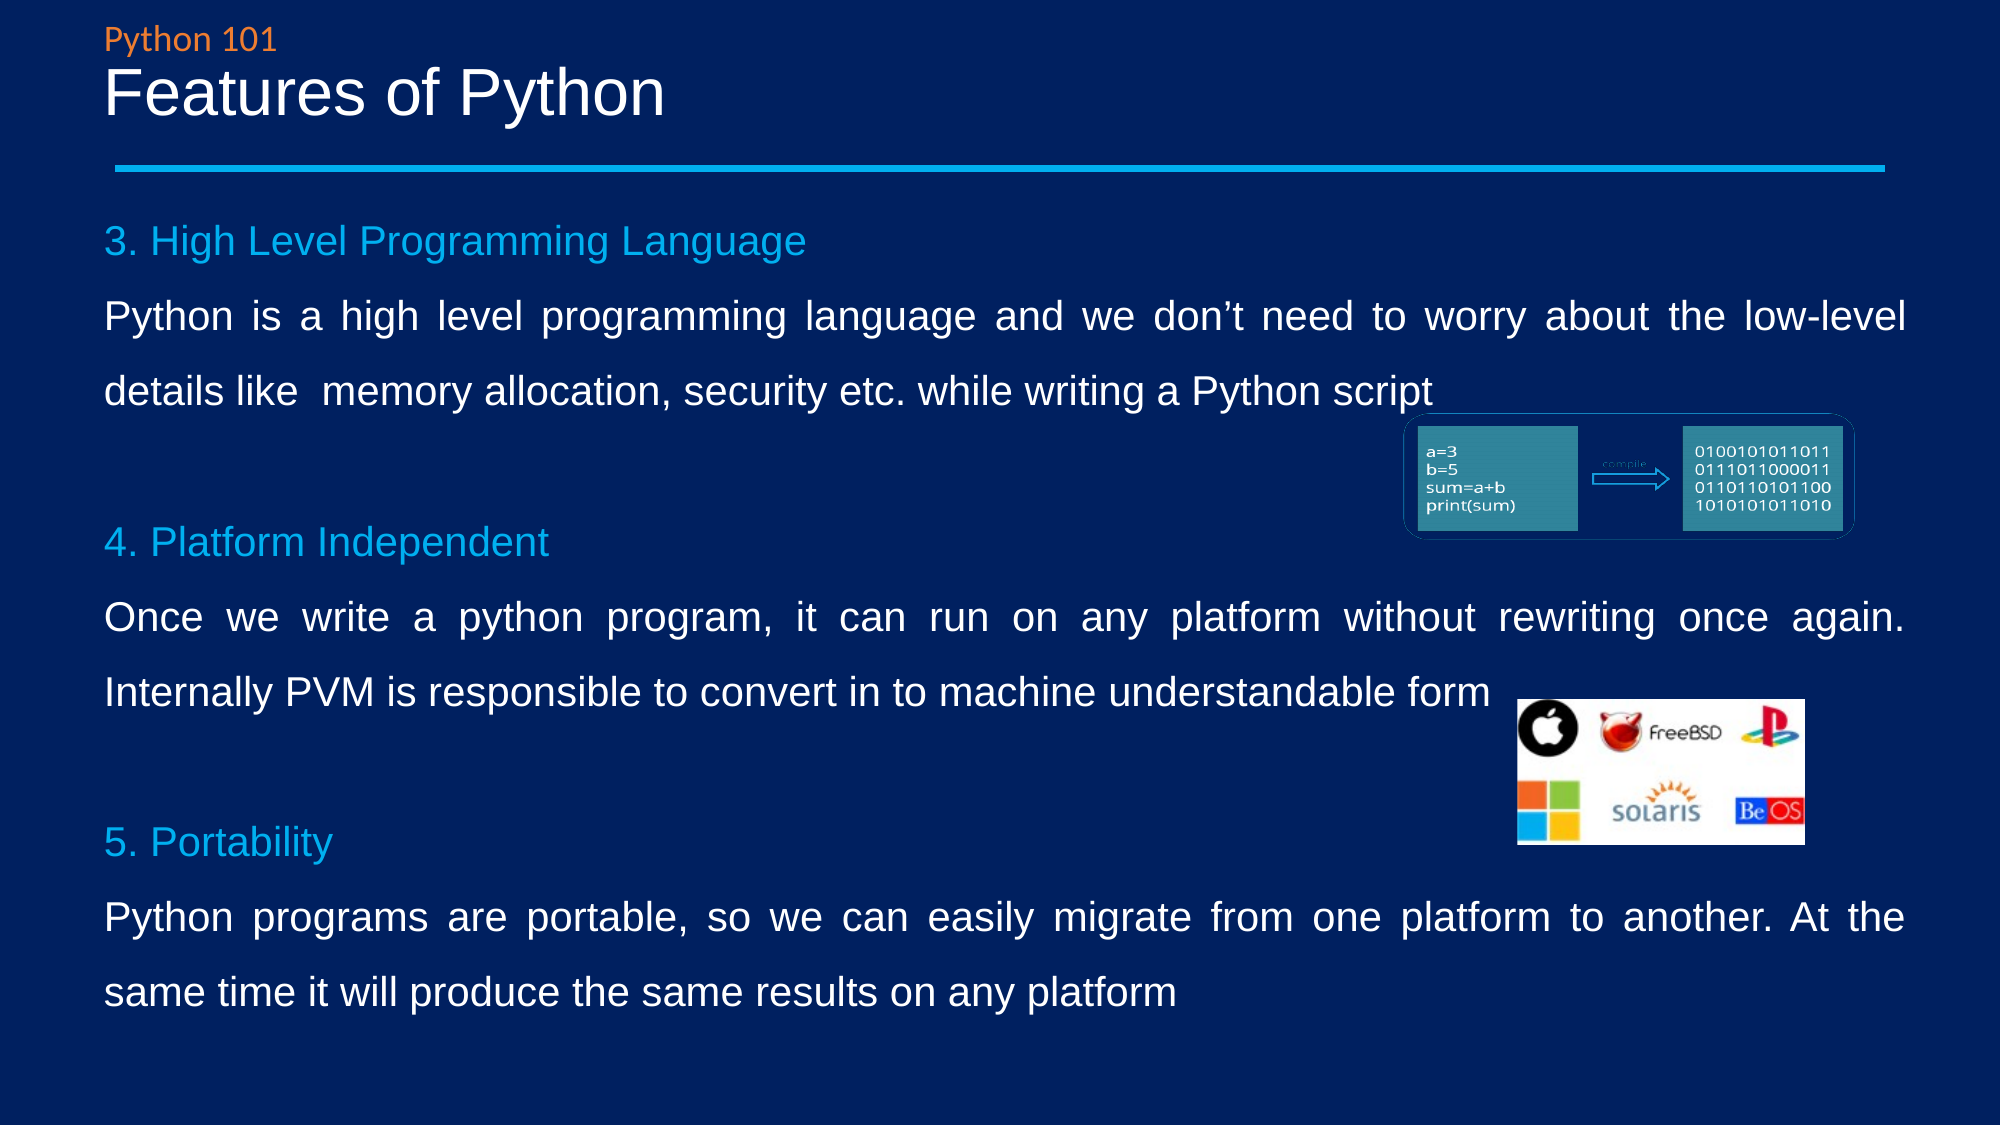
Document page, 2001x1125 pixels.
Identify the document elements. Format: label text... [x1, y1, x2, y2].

text_box [1403, 413, 1855, 540]
text_box [115, 165, 1885, 172]
text_box Python 101 [89, 6, 688, 67]
list 3. High Level Programming Language Python is a high level programming language and we don’t need to worry about the low-level details like memory allocation, security etc. while writing a Python script 4. Platform Independent Once we write a python program, it can run on any platform without rewriting once again. Internally PVM is responsible to convert in to machine understandable form 5. Portability Python programs are portable, so we can easily migrate from one platform to another. At the same time it will produce the same results on any platform [89, 181, 1922, 1079]
text_box [1517, 699, 1805, 845]
title Features of Python [89, 34, 1922, 154]
